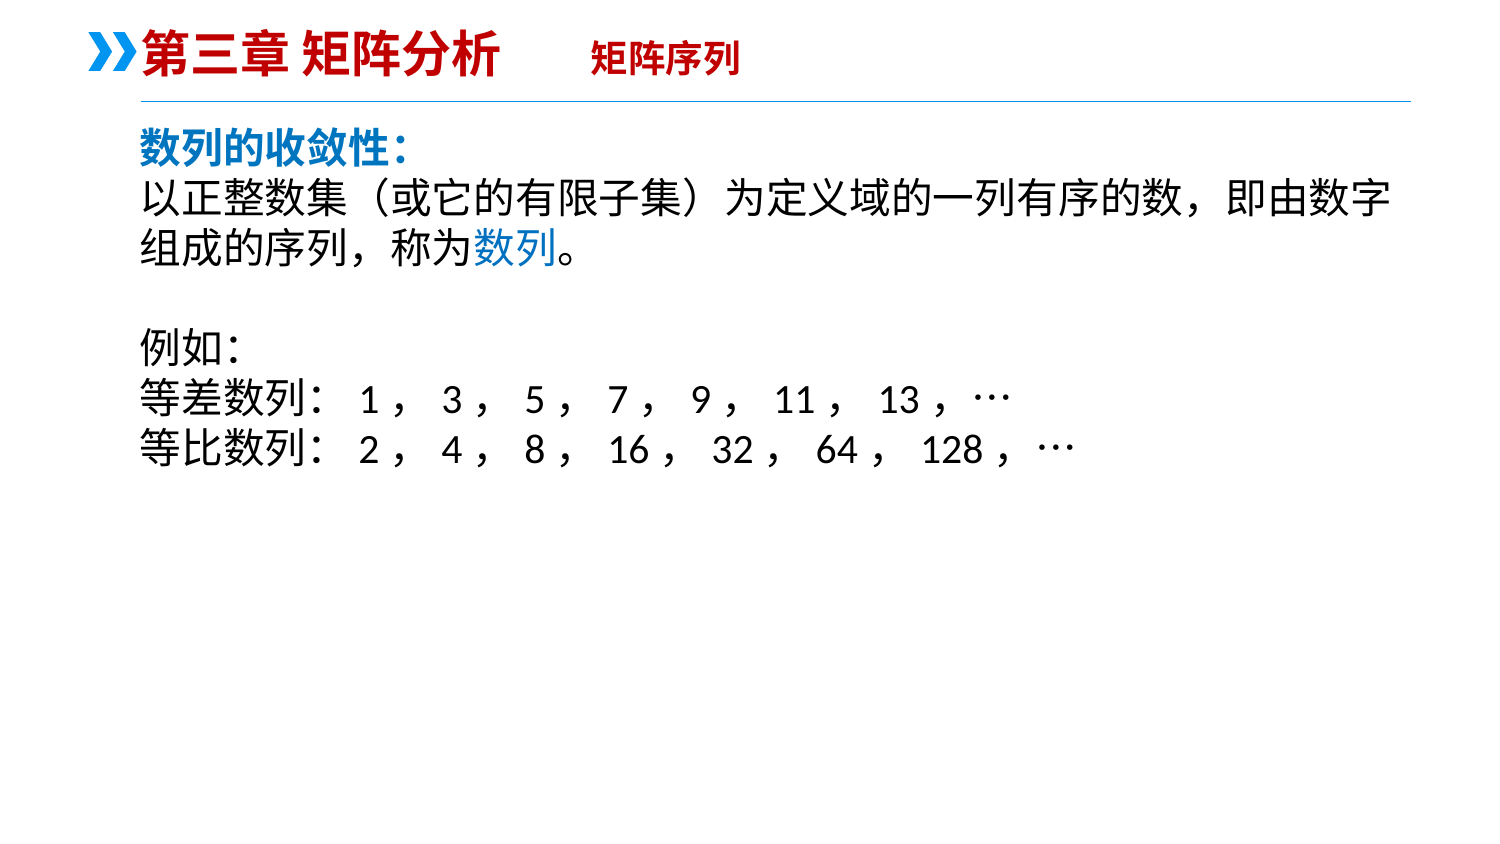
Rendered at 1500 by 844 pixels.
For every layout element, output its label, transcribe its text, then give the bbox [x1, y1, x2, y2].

text_box [86, 30, 114, 73]
text_box [111, 30, 139, 73]
text_box 第三章 矩阵分析 矩阵序列 [140, 20, 1341, 84]
